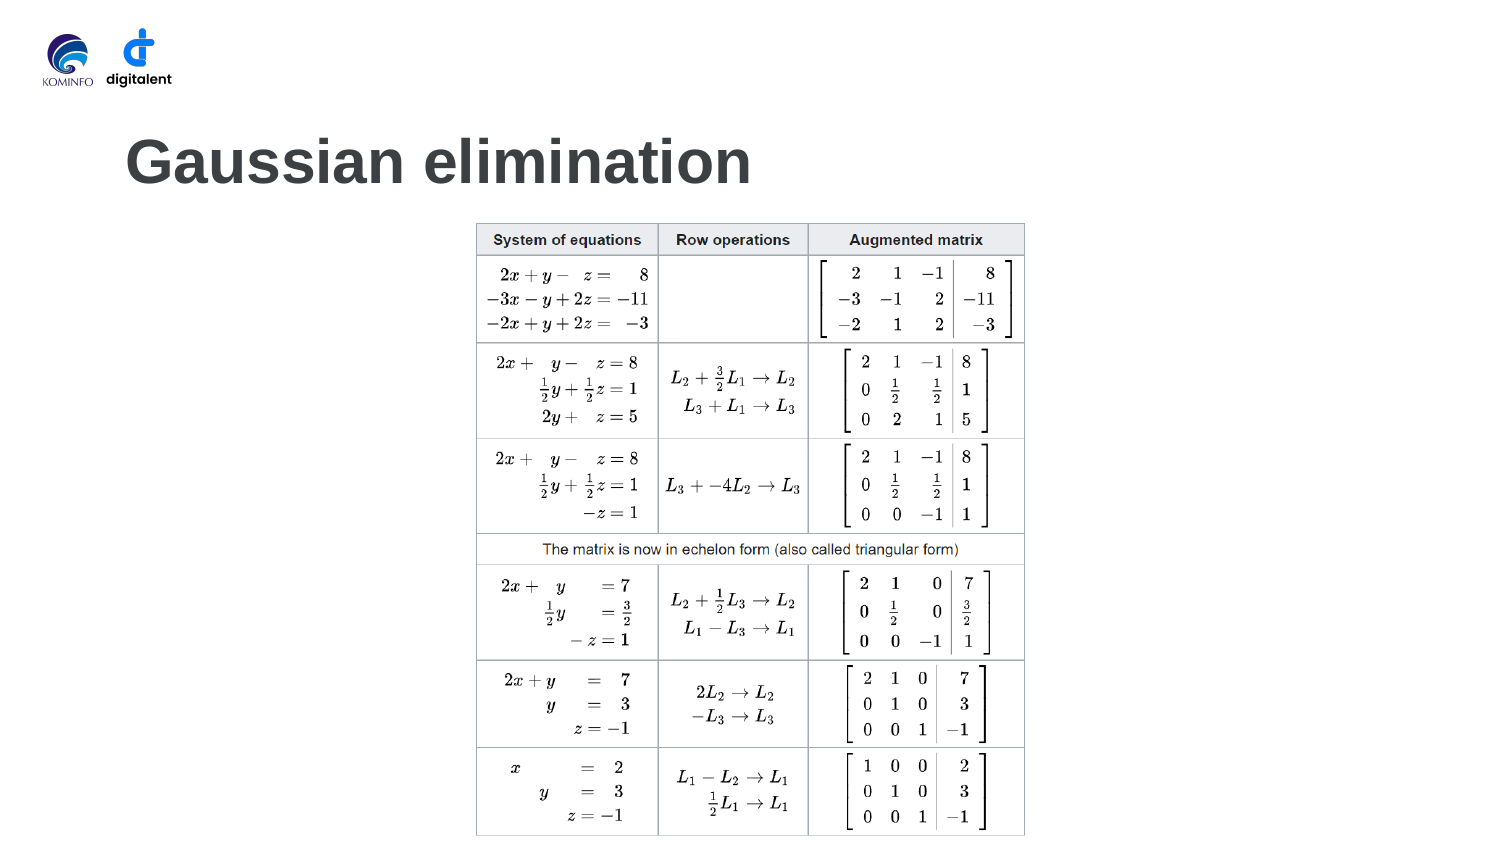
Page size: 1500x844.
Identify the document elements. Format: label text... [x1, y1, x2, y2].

picture [43, 0, 218, 140]
title Gaussian elimination [125, 120, 1409, 179]
picture [474, 219, 1026, 836]
